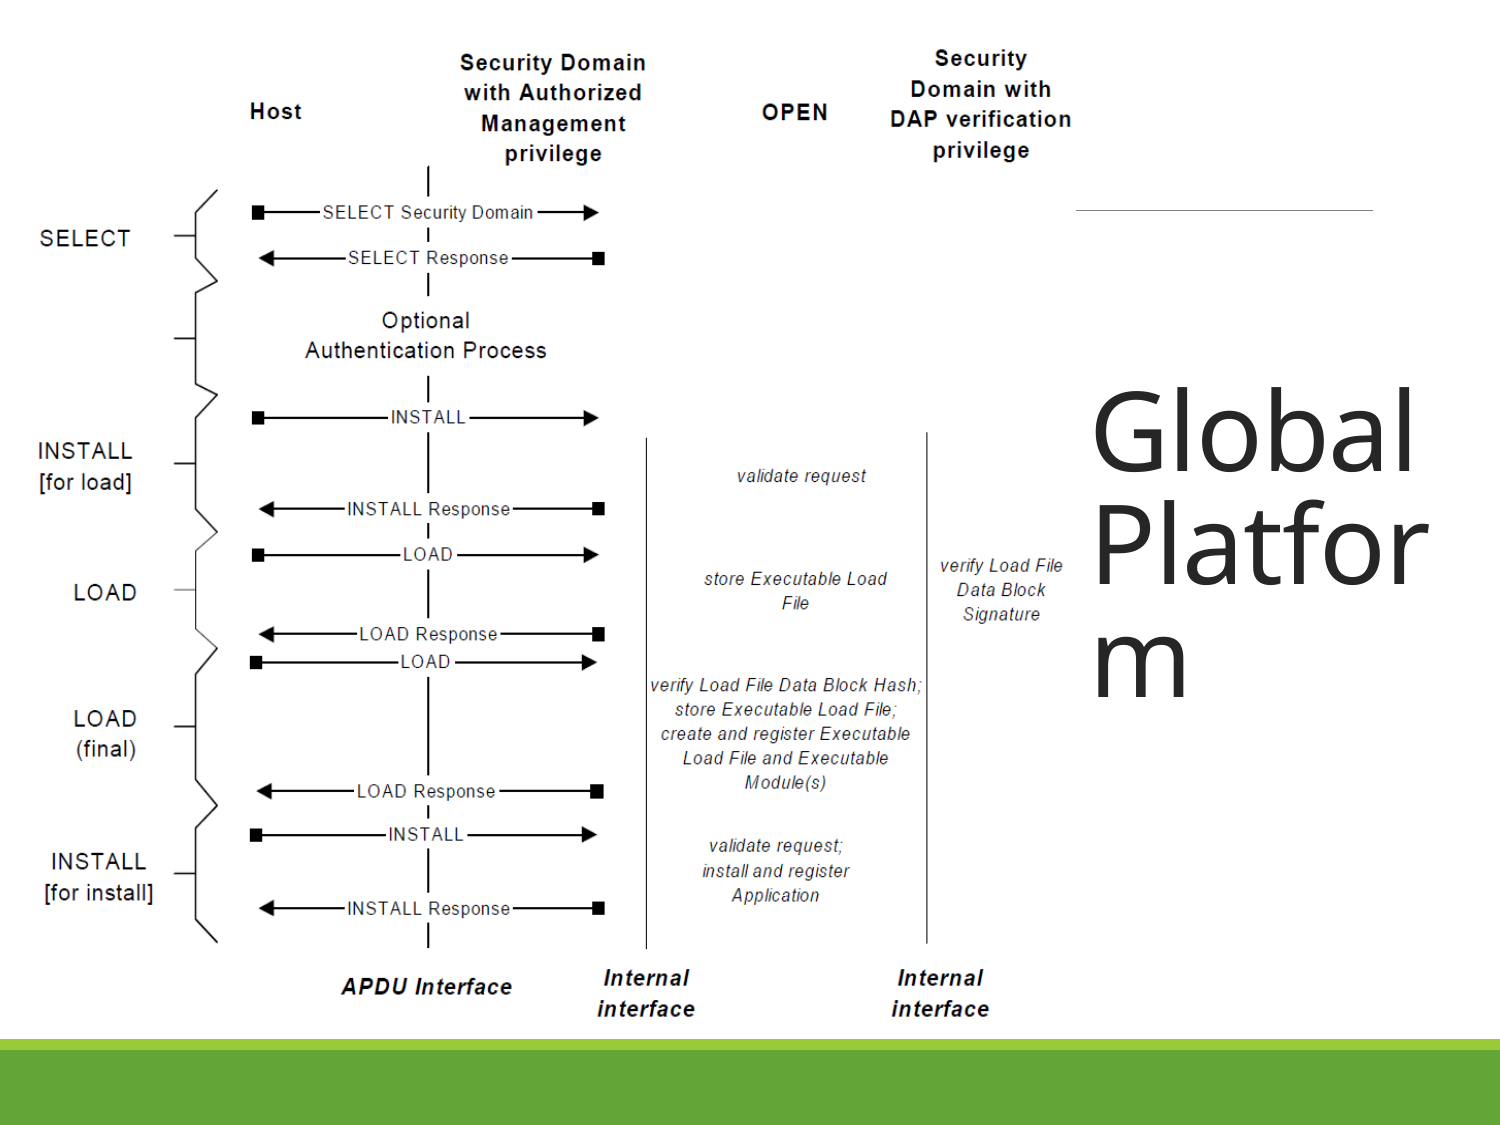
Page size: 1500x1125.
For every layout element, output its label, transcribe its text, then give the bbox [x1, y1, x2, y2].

title Global Platform [1087, 122, 1488, 728]
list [23, 35, 1077, 1029]
